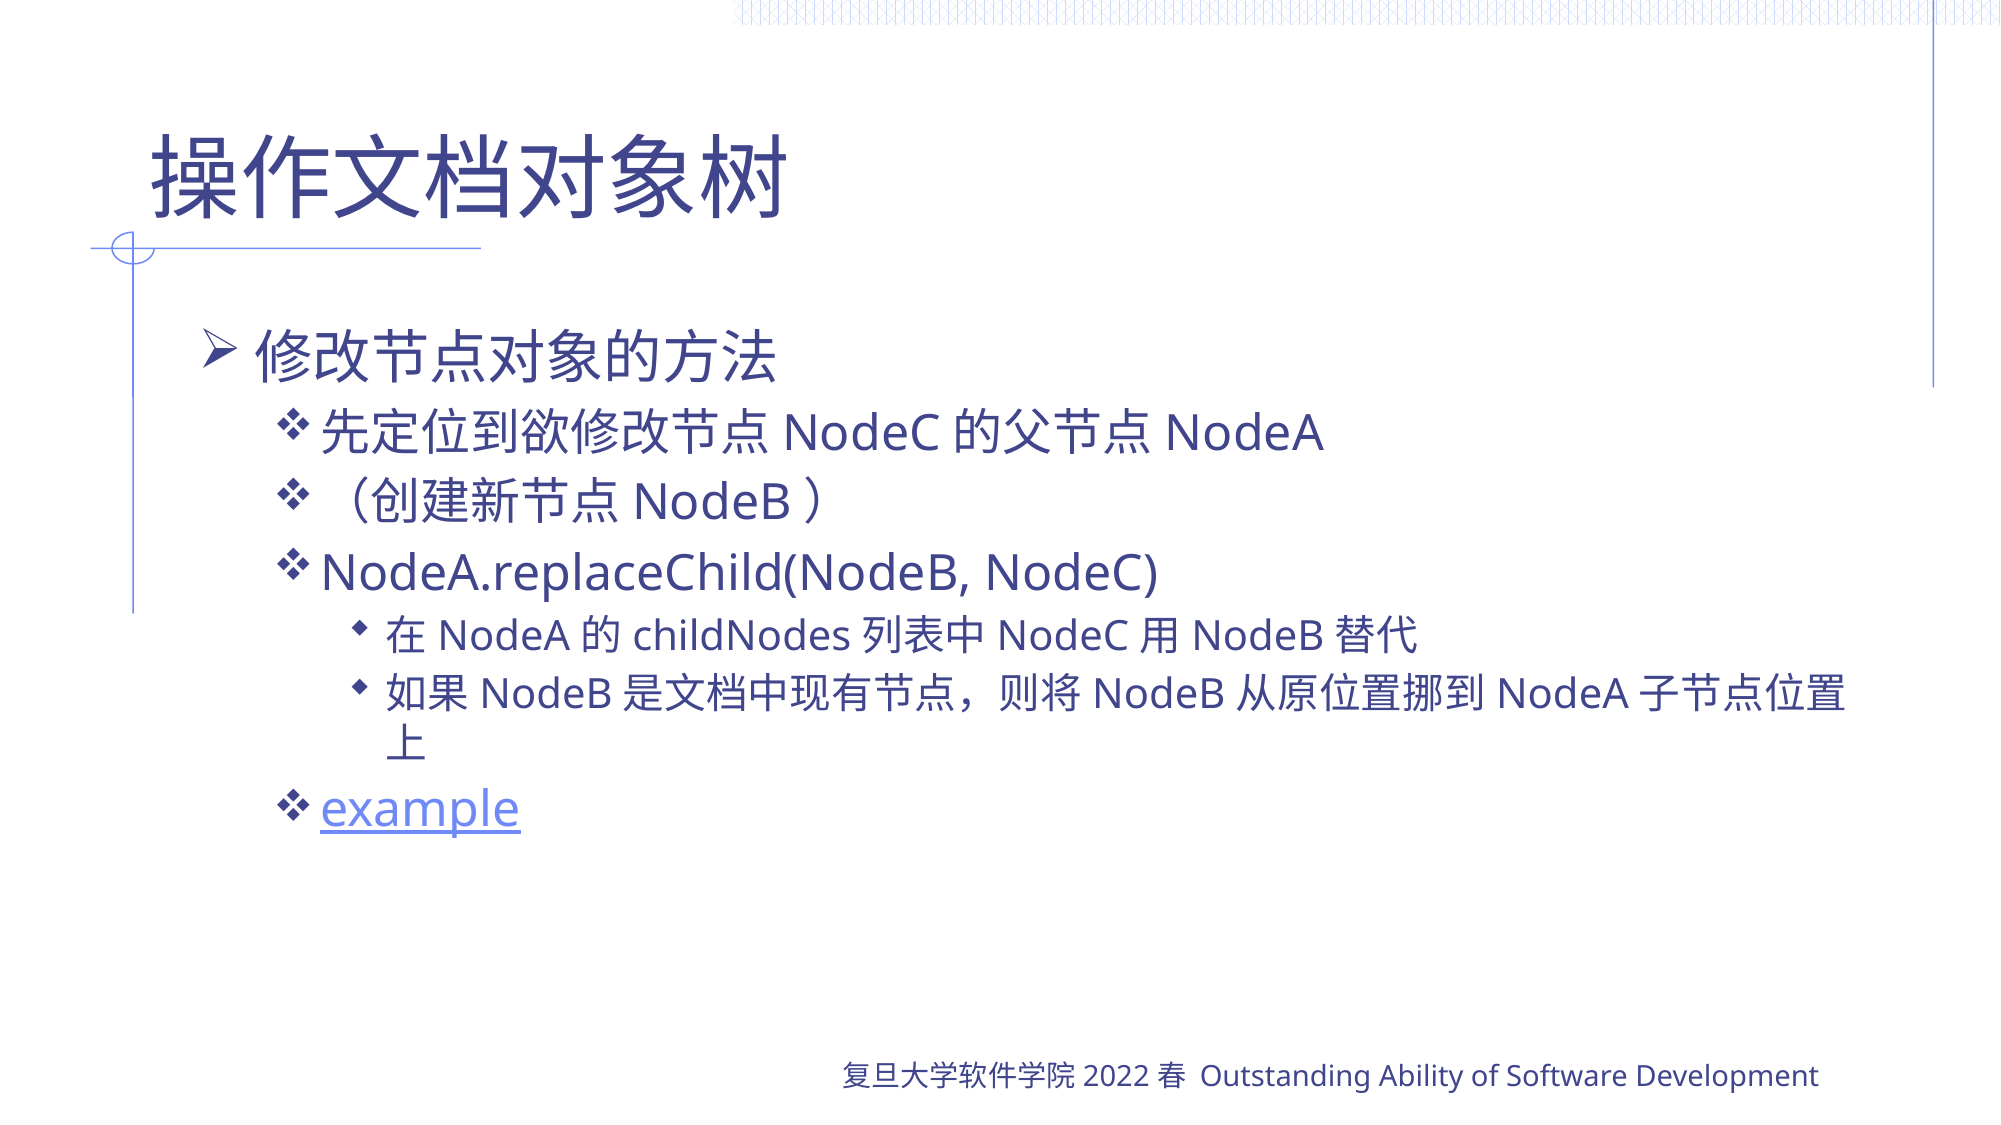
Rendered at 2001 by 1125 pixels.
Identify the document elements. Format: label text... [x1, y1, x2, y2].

list 修改节点对象的方法 先定位到欲修改节点NodeC的父节点NodeA （创建新节点NodeB） NodeA.replaceChild(NodeB, NodeC) 在NodeA的childNodes列表中NodeC用NodeB替代 如果NodeB是文档中现有节点，则将NodeB从原位置挪到NodeA子节点位置上 example [183, 312, 1884, 988]
title 操作文档对象树 [133, 50, 1834, 238]
